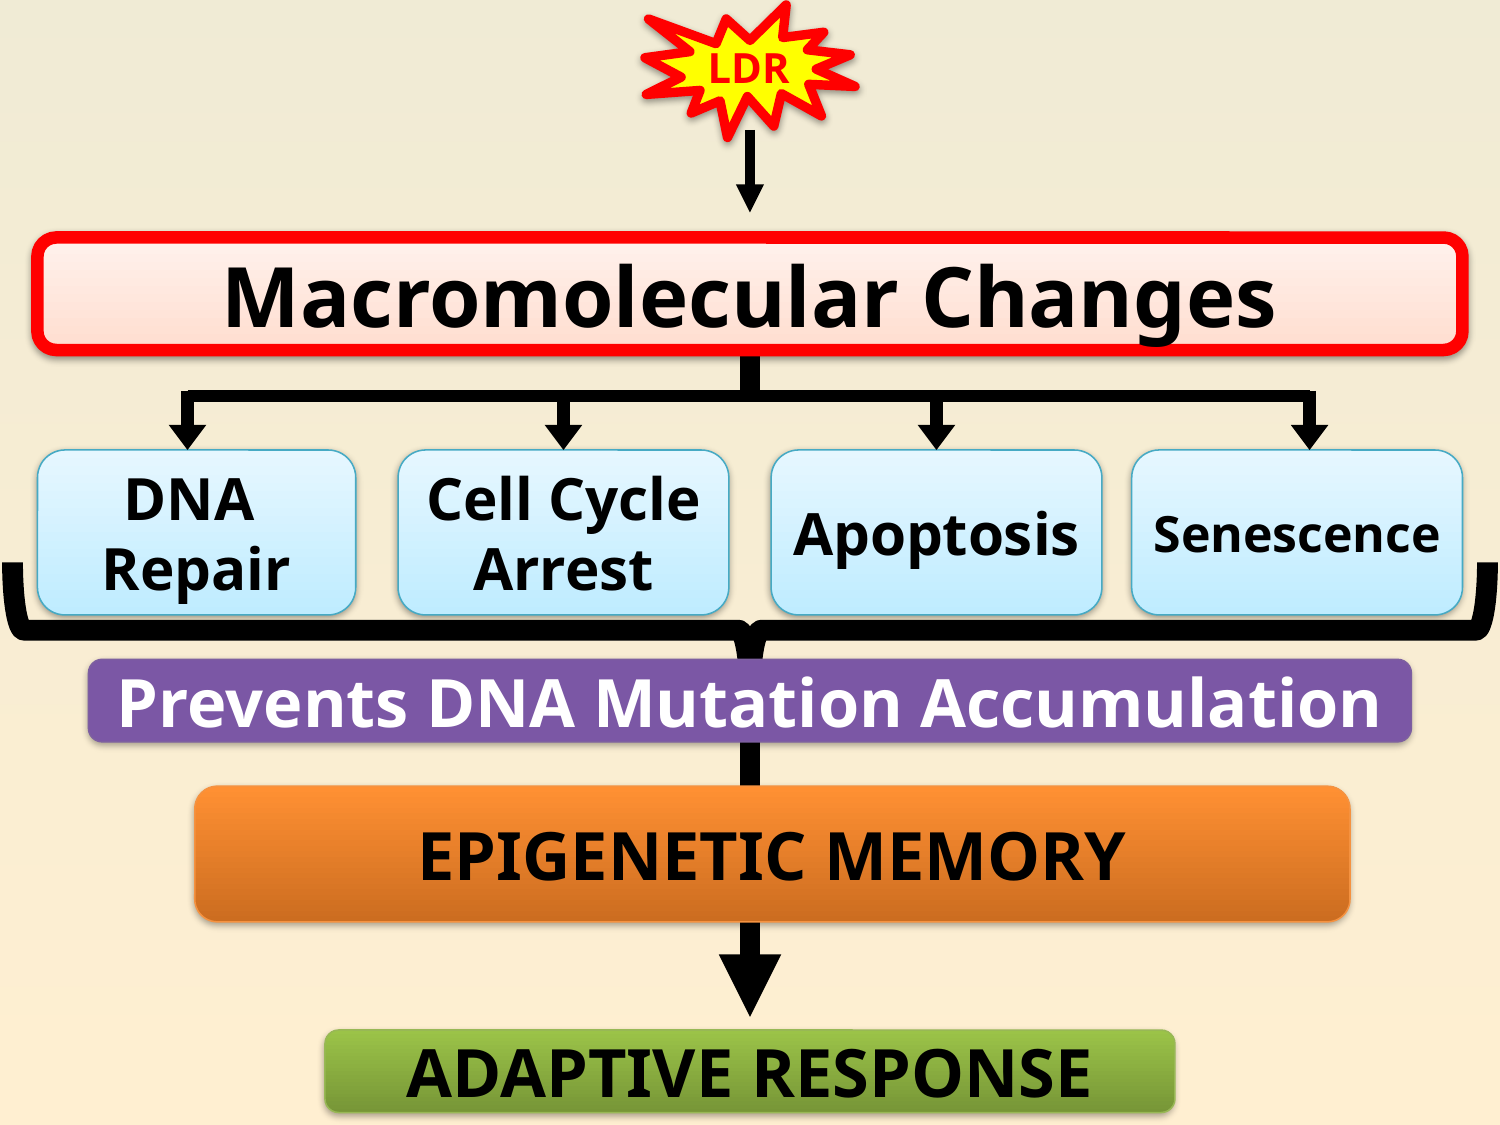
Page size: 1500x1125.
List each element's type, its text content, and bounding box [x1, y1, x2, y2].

text_box Macromolecular Changes [36, 236, 1464, 351]
text_box [11, 562, 1489, 651]
text_box Prevents DNA Mutation Accumulation [87, 658, 745, 743]
text_box Prevents DNA Mutation Accumulation [754, 658, 1413, 743]
text_box ADAPTIVE RESPONSE [324, 1029, 1176, 1114]
text_box LDR [644, 4, 856, 139]
text_box Apoptosis [770, 449, 1103, 562]
text_box Cell Cycle Arrest [397, 449, 730, 562]
text_box Senescence [1130, 449, 1464, 616]
text_box [0, 0, 1500, 1125]
text_box EPIGENETIC MEMORY [754, 785, 1351, 923]
text_box EPIGENETIC MEMORY [193, 785, 745, 923]
text_box DNA Repair [36, 449, 357, 562]
